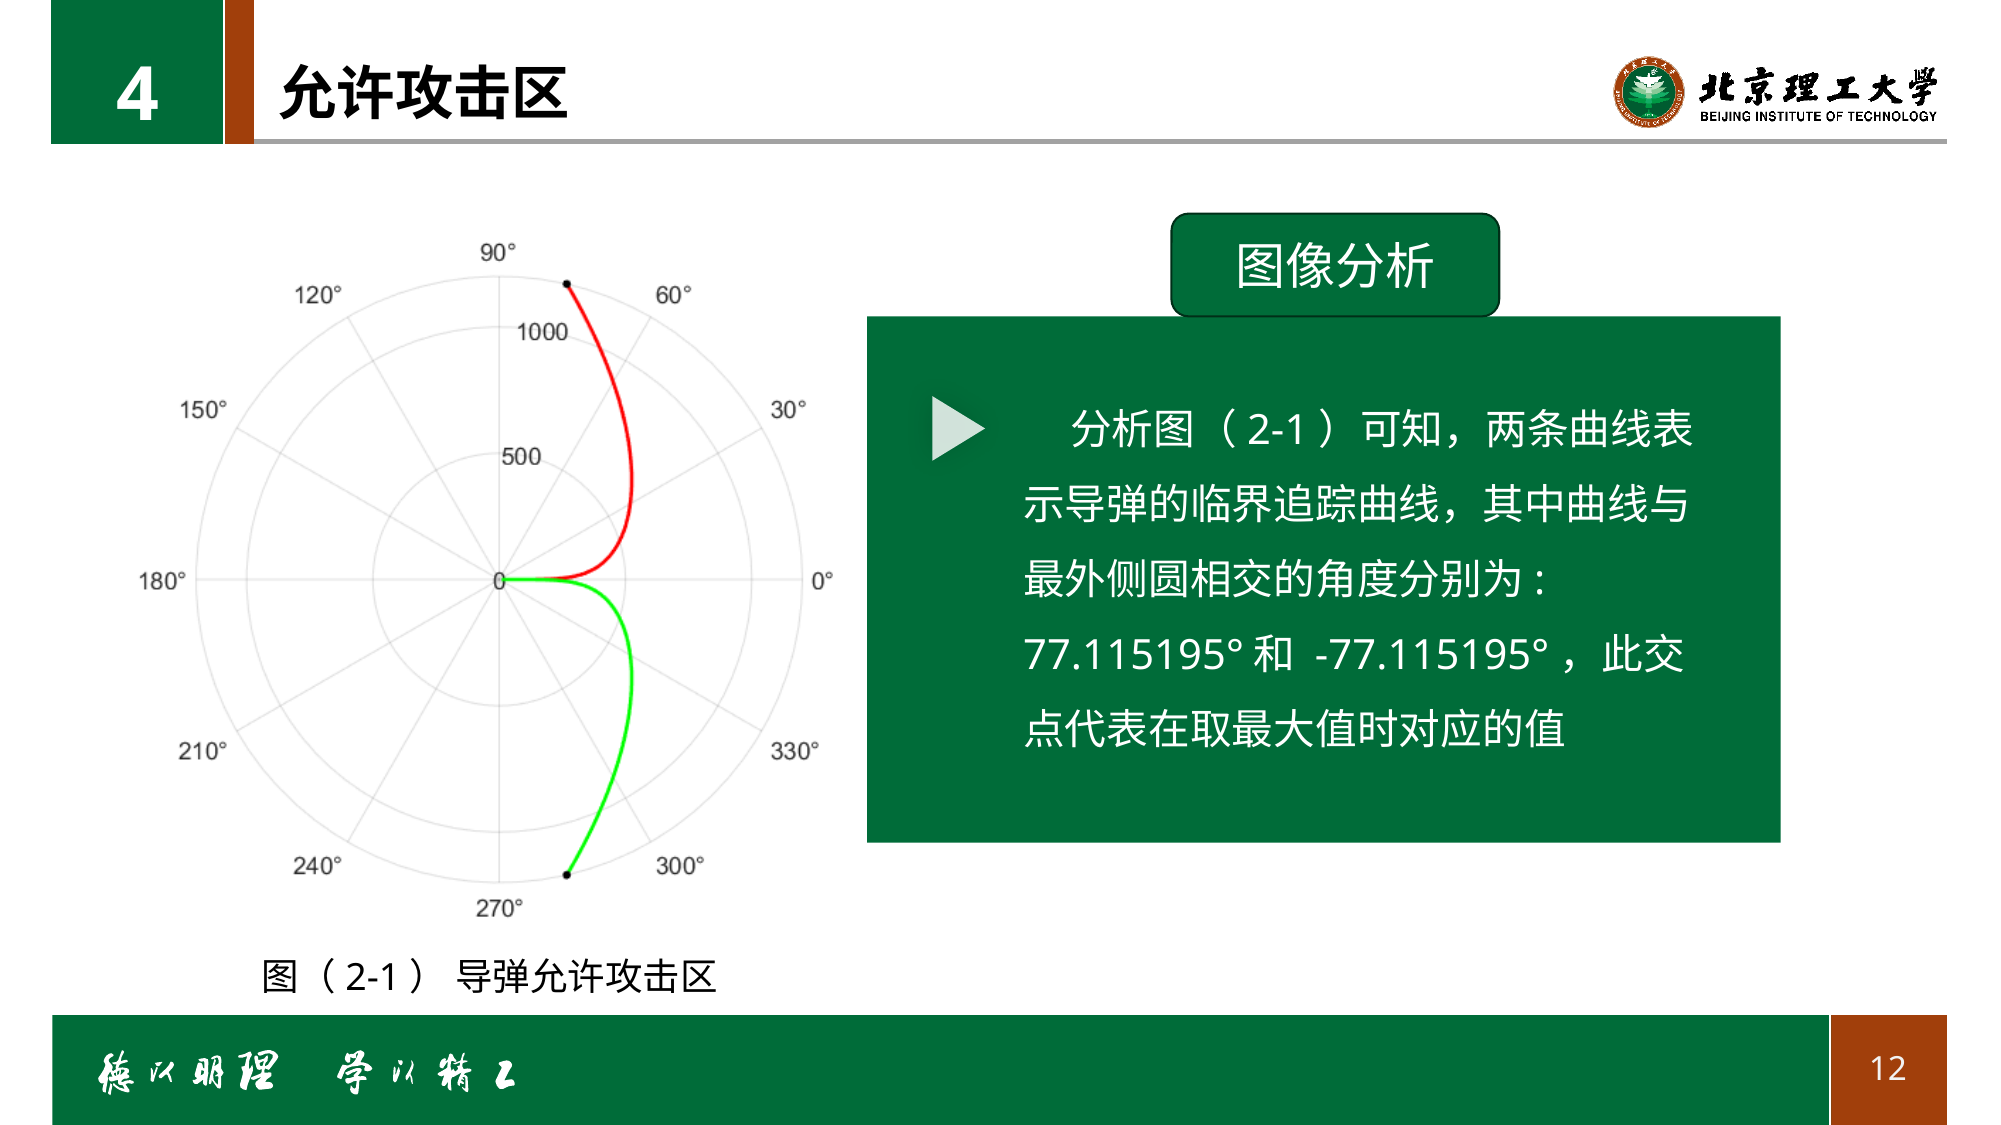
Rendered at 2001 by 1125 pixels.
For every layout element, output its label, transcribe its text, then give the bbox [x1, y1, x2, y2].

picture [112, 227, 867, 931]
picture [1682, 56, 1937, 128]
text_box 4 [58, 38, 218, 144]
text_box [931, 394, 988, 463]
text_box 图像分析 [1221, 226, 1490, 302]
text_box [1170, 212, 1501, 318]
title 允许攻击区 [263, 56, 1682, 136]
text_box [867, 315, 1782, 844]
text_box 图（2-1） 导弹允许攻击区 [167, 945, 812, 1006]
